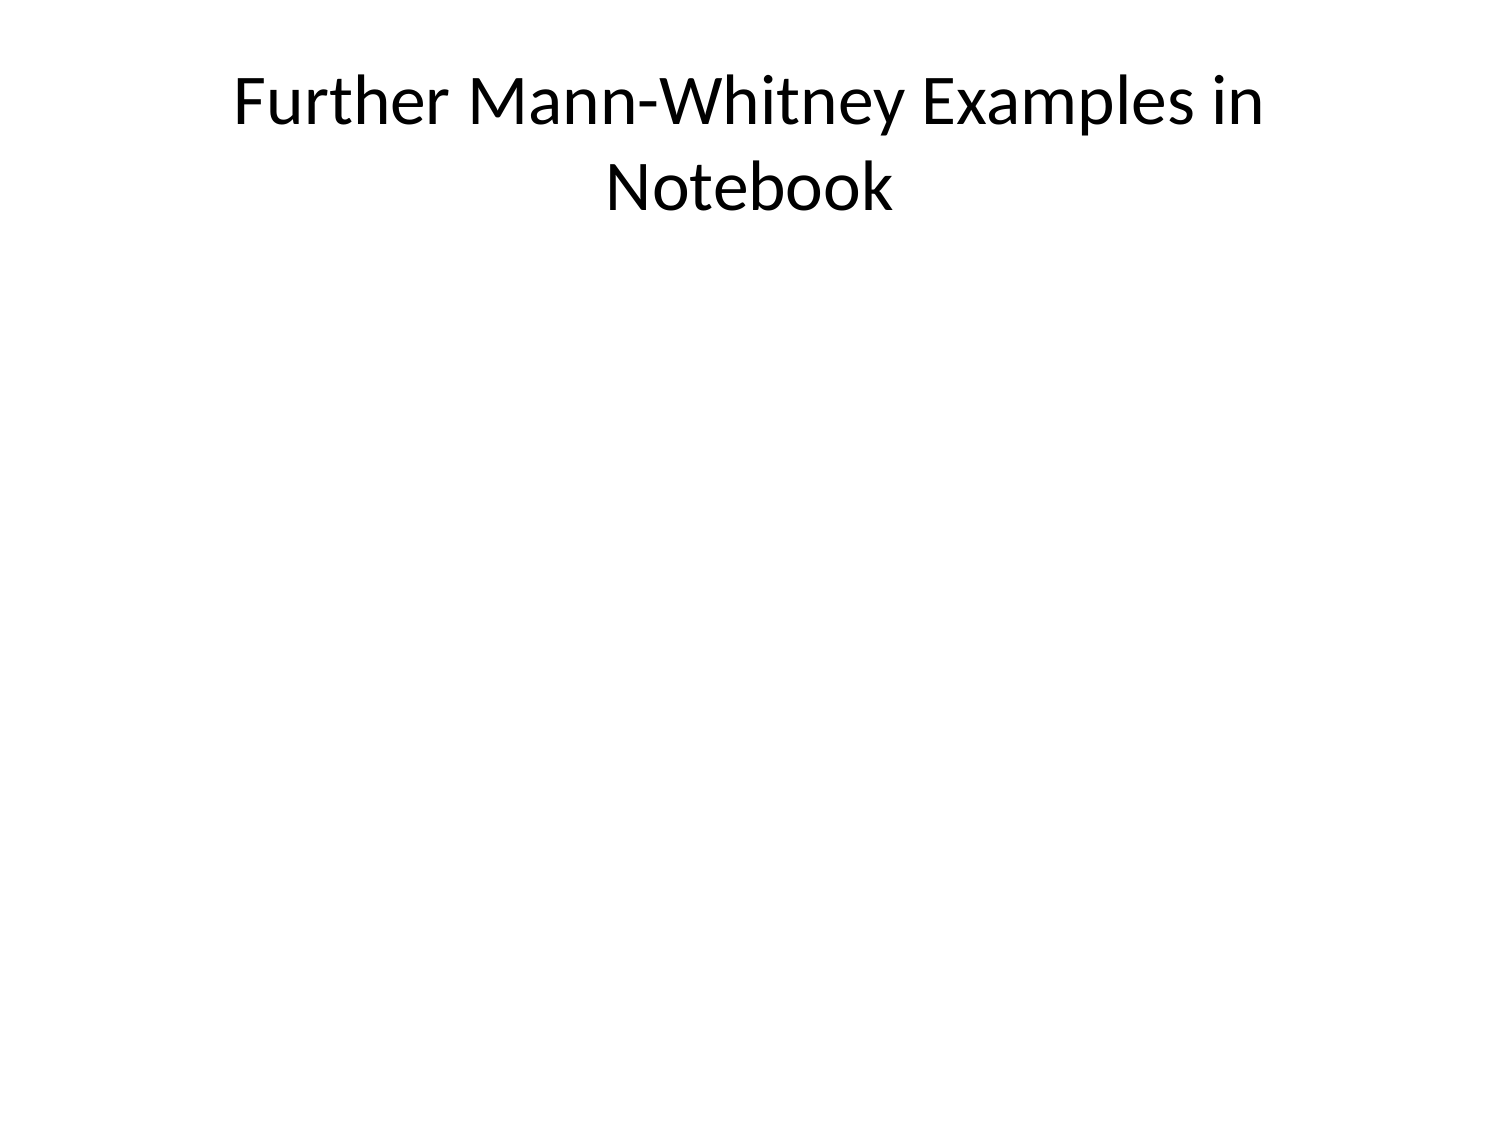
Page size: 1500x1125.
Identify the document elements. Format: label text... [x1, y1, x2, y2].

title Further Mann-Whitney Examples in Notebook [75, 45, 1425, 233]
